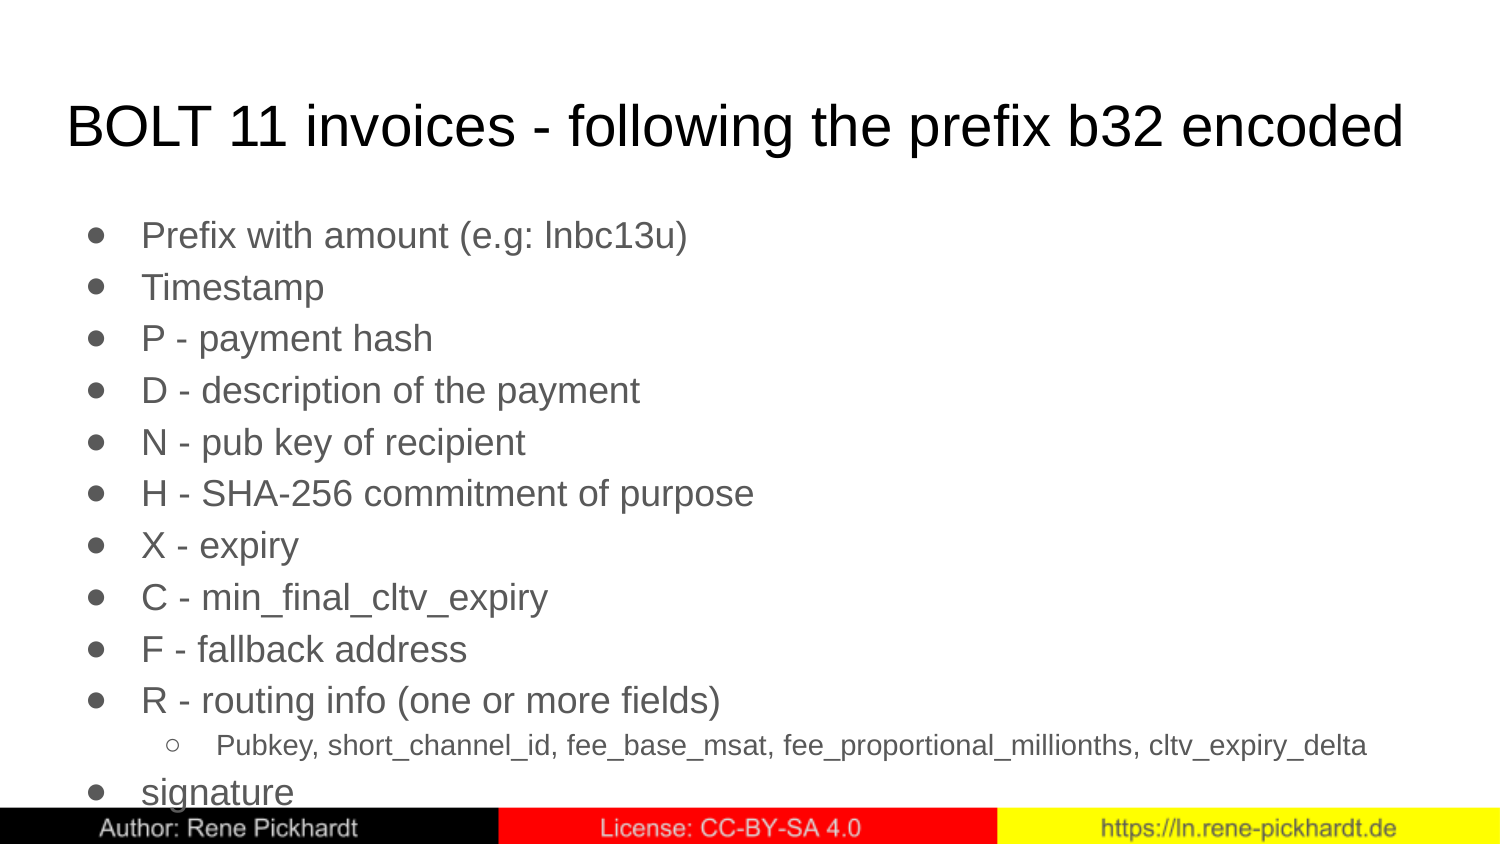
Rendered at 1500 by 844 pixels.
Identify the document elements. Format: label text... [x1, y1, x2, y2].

title BOLT 11 invoices - following the prefix b32 encoded [51, 72, 1449, 167]
list Prefix with amount (e.g: lnbc13u) Timestamp P - payment hash D - description of the payment N - pub key of recipient H - SHA-256 commitment of purpose X - expiry C - min_final_cltv_expiry F - fallback address R - routing info (one or more fields) Pubkey, short_channel_id, fee_base_msat, fee_proportional_millionths, cltv_expiry_delta signature [51, 189, 1449, 750]
picture [0, 0, 1500, 844]
